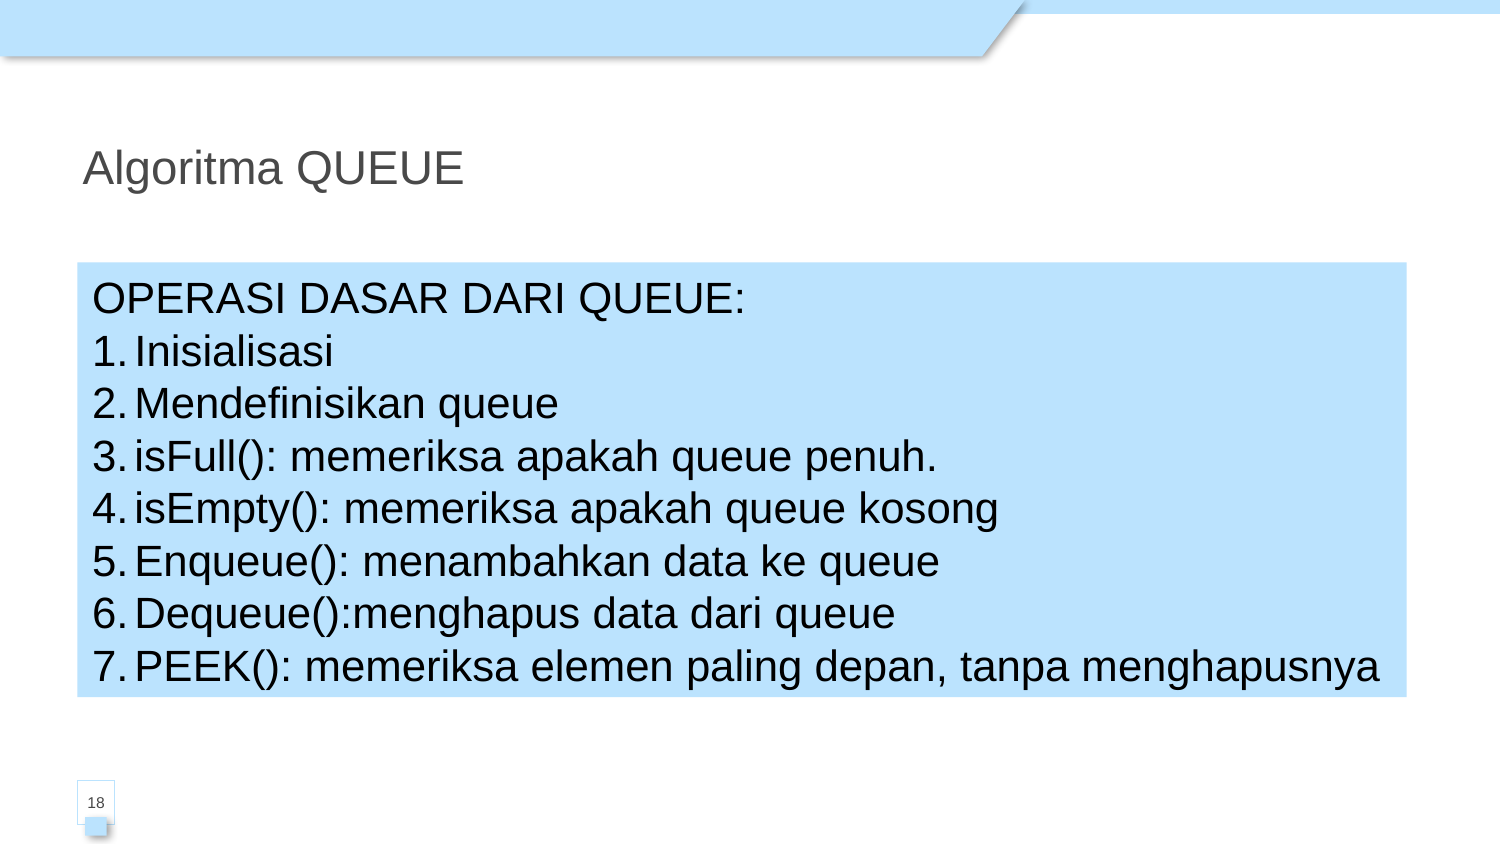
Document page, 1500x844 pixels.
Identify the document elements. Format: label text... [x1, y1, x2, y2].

text_box OPERASI DASAR DARI QUEUE: Inisialisasi Mendefinisikan queue isFull(): memeriksa apakah queue penuh. isEmpty(): memeriksa apakah queue kosong Enqueue(): menambahkan data ke queue Dequeue():menghapus data dari queue PEEK(): memeriksa elemen paling depan, tanpa menghapusnya [77, 262, 1407, 698]
text_box [85, 817, 107, 836]
slide_number 18 [77, 780, 115, 825]
title Algoritma QUEUE [67, 121, 1397, 209]
